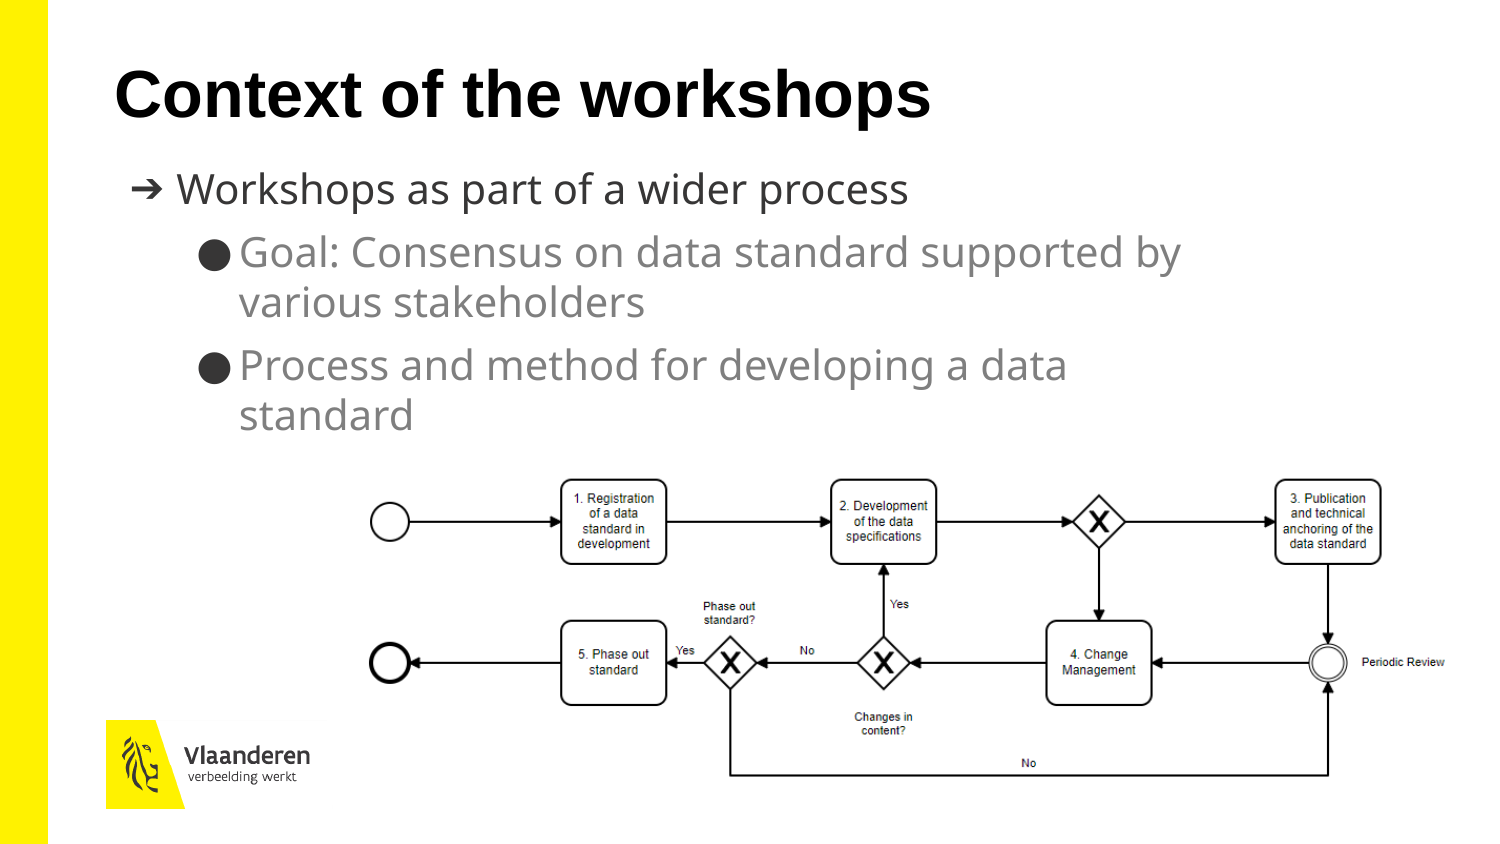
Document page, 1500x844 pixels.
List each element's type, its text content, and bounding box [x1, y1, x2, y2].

text_box Context of the workshops [103, 44, 1397, 167]
list Workshops as part of a wider process Goal: Consensus on data standard supported by various stakeholders Process and method for developing a data standard [115, 167, 1239, 496]
picture [106, 465, 1473, 809]
